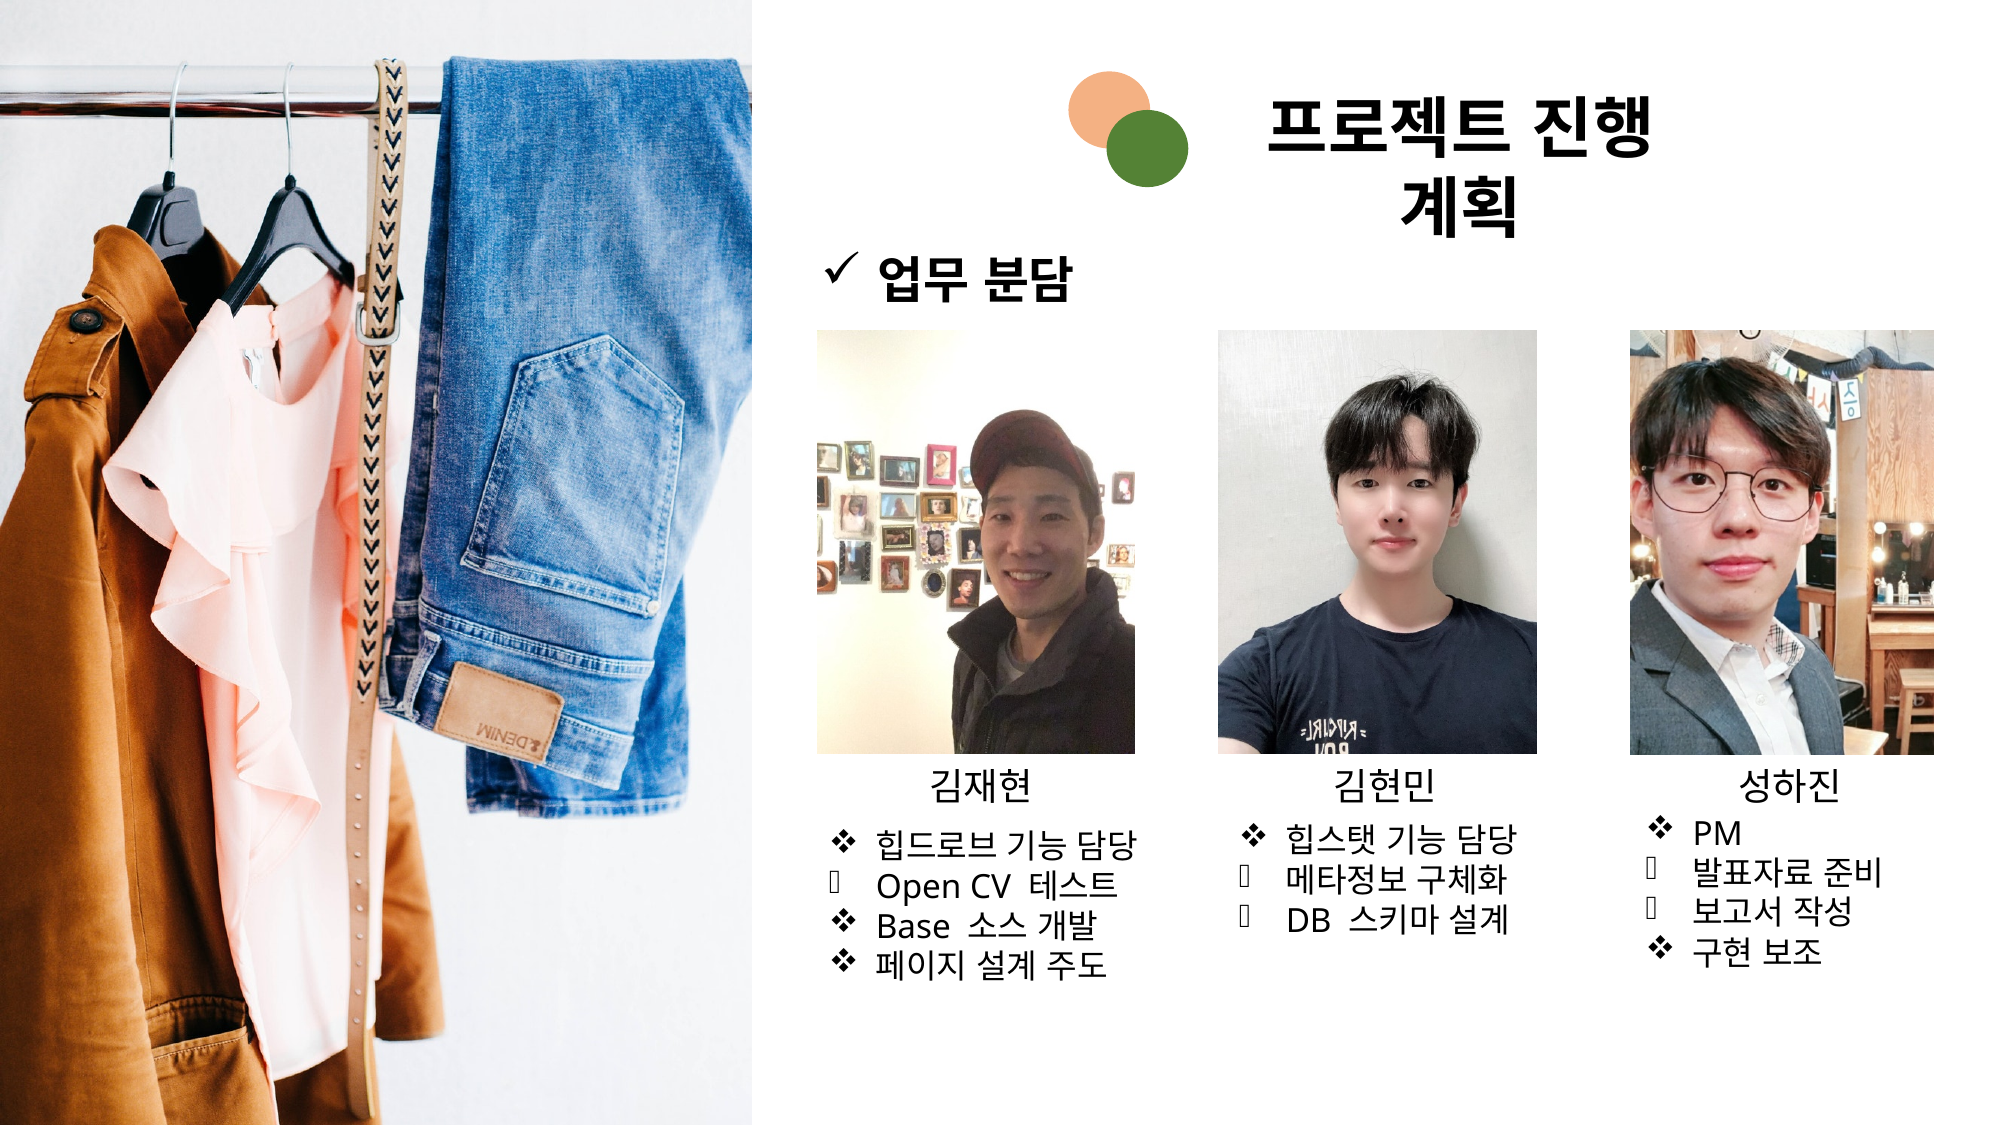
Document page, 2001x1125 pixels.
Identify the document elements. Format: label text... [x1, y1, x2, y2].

text_box 힙드로브 기능 담당 Open CV 테스트 Base 소스 개발 페이지 설계 주도 [814, 817, 1185, 993]
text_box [1068, 71, 1739, 188]
picture [1630, 330, 1934, 755]
text_box 성하진 [1723, 755, 1903, 804]
picture [817, 330, 1135, 754]
text_box 김재현 [914, 755, 1094, 816]
picture [0, 0, 752, 1125]
text_box 힙스탯 기능 담당 메타정보 구체화 DB 스키마 설계 [1224, 812, 1595, 947]
text_box 김현민 [1319, 755, 1499, 812]
text_box PM 발표자료 준비 보고서 작성 구현 보조 [1630, 804, 1903, 979]
text_box 업무 분담 [806, 240, 1143, 316]
picture [1218, 330, 1537, 754]
